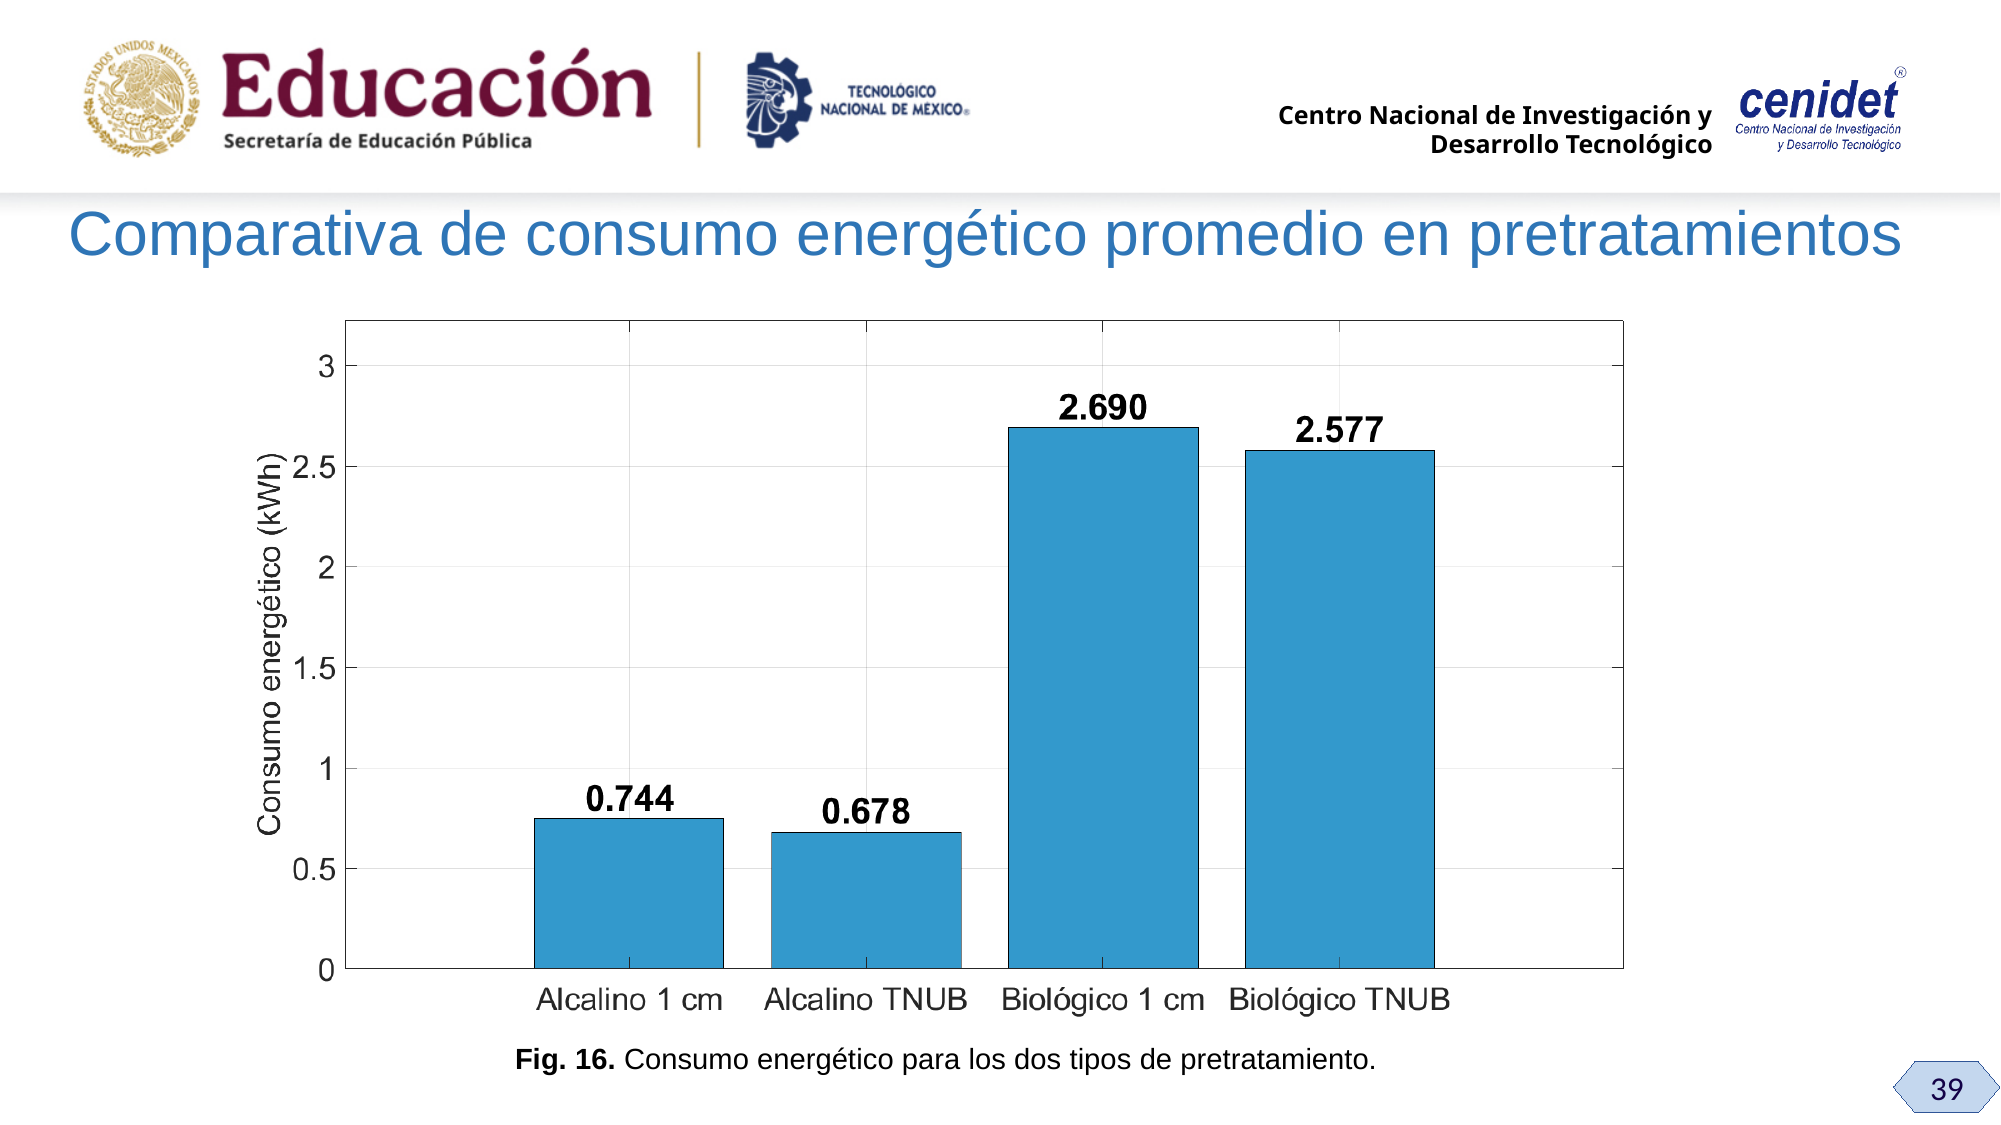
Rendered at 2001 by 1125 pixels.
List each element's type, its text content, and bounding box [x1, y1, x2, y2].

text_box Centro Nacional de Investigación y Desarrollo Tecnológico [1177, 91, 1727, 163]
picture [0, 0, 2001, 1125]
text_box Fig. 16. Consumo energético para los dos tipos de pretratamiento. [500, 1034, 1500, 1083]
text_box Comparativa de consumo energético promedio en pretratamientos [53, 163, 2000, 308]
slide_number 39 [1893, 1061, 2000, 1113]
